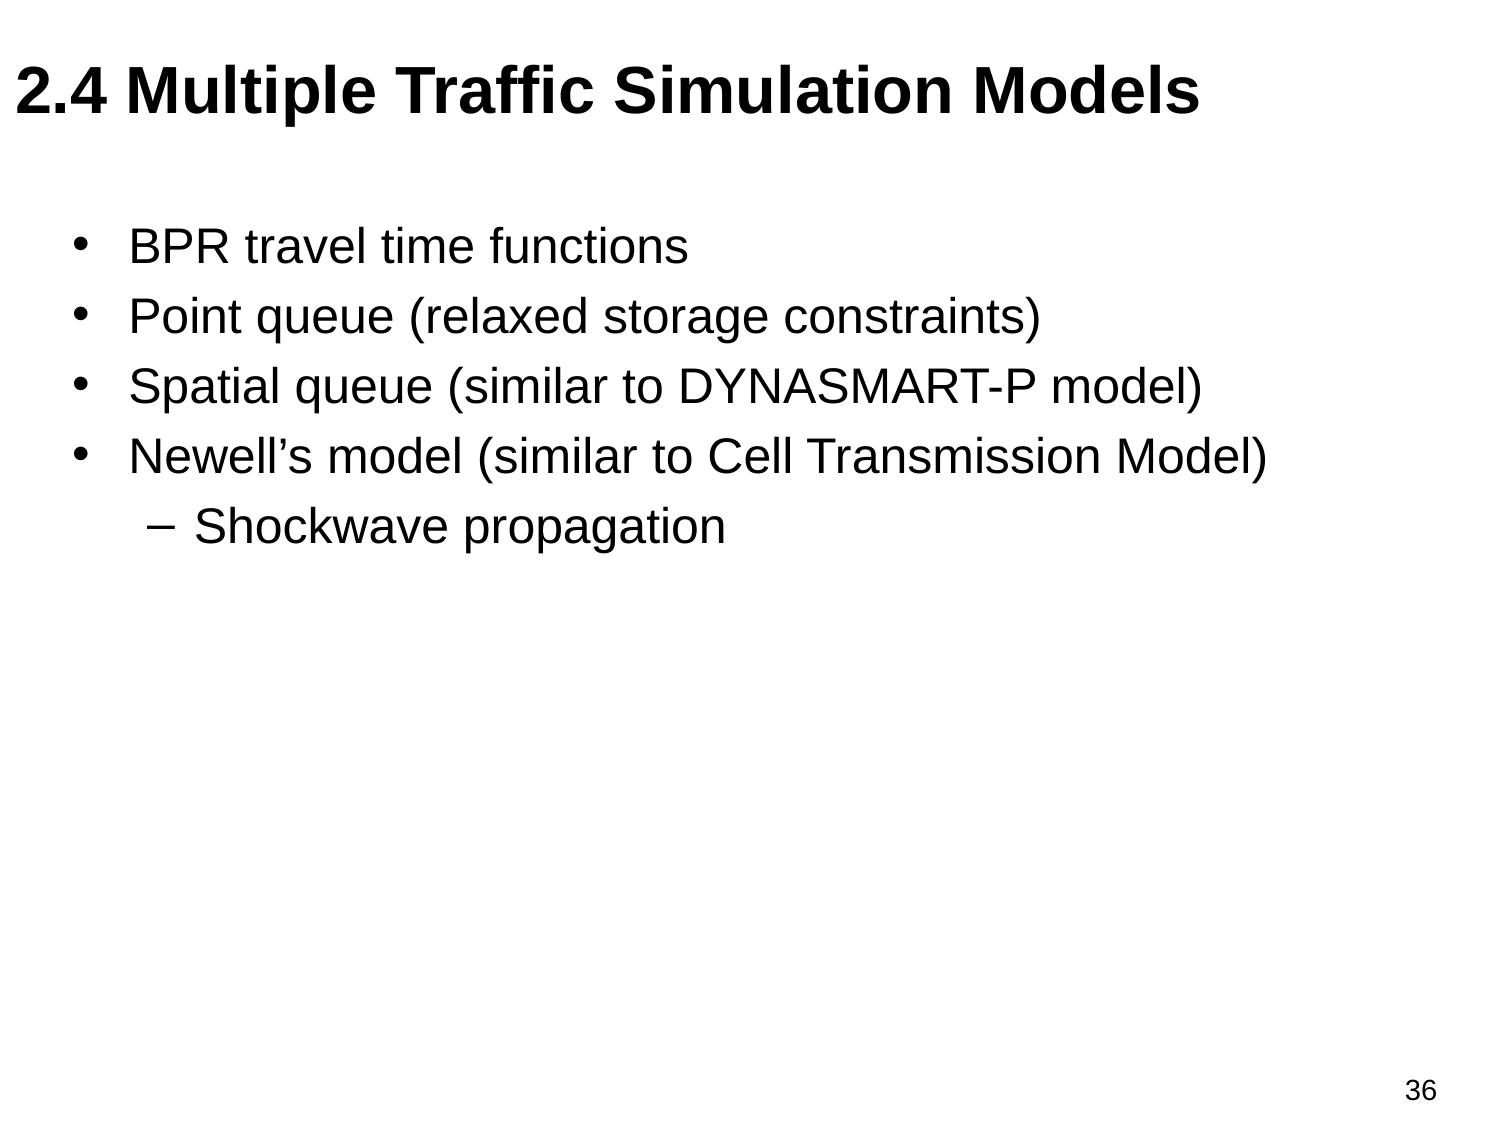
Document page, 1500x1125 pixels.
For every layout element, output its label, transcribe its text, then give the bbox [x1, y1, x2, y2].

title 2.4 Multiple Traffic Simulation Models [0, 4, 1391, 171]
text_box 36 [1390, 1063, 1482, 1124]
list BPR travel time functions Point queue (relaxed storage constraints) Spatial queue (similar to DYNASMART-P model) Newell’s model (similar to Cell Transmission Model) Shockwave propagation [57, 205, 1482, 591]
